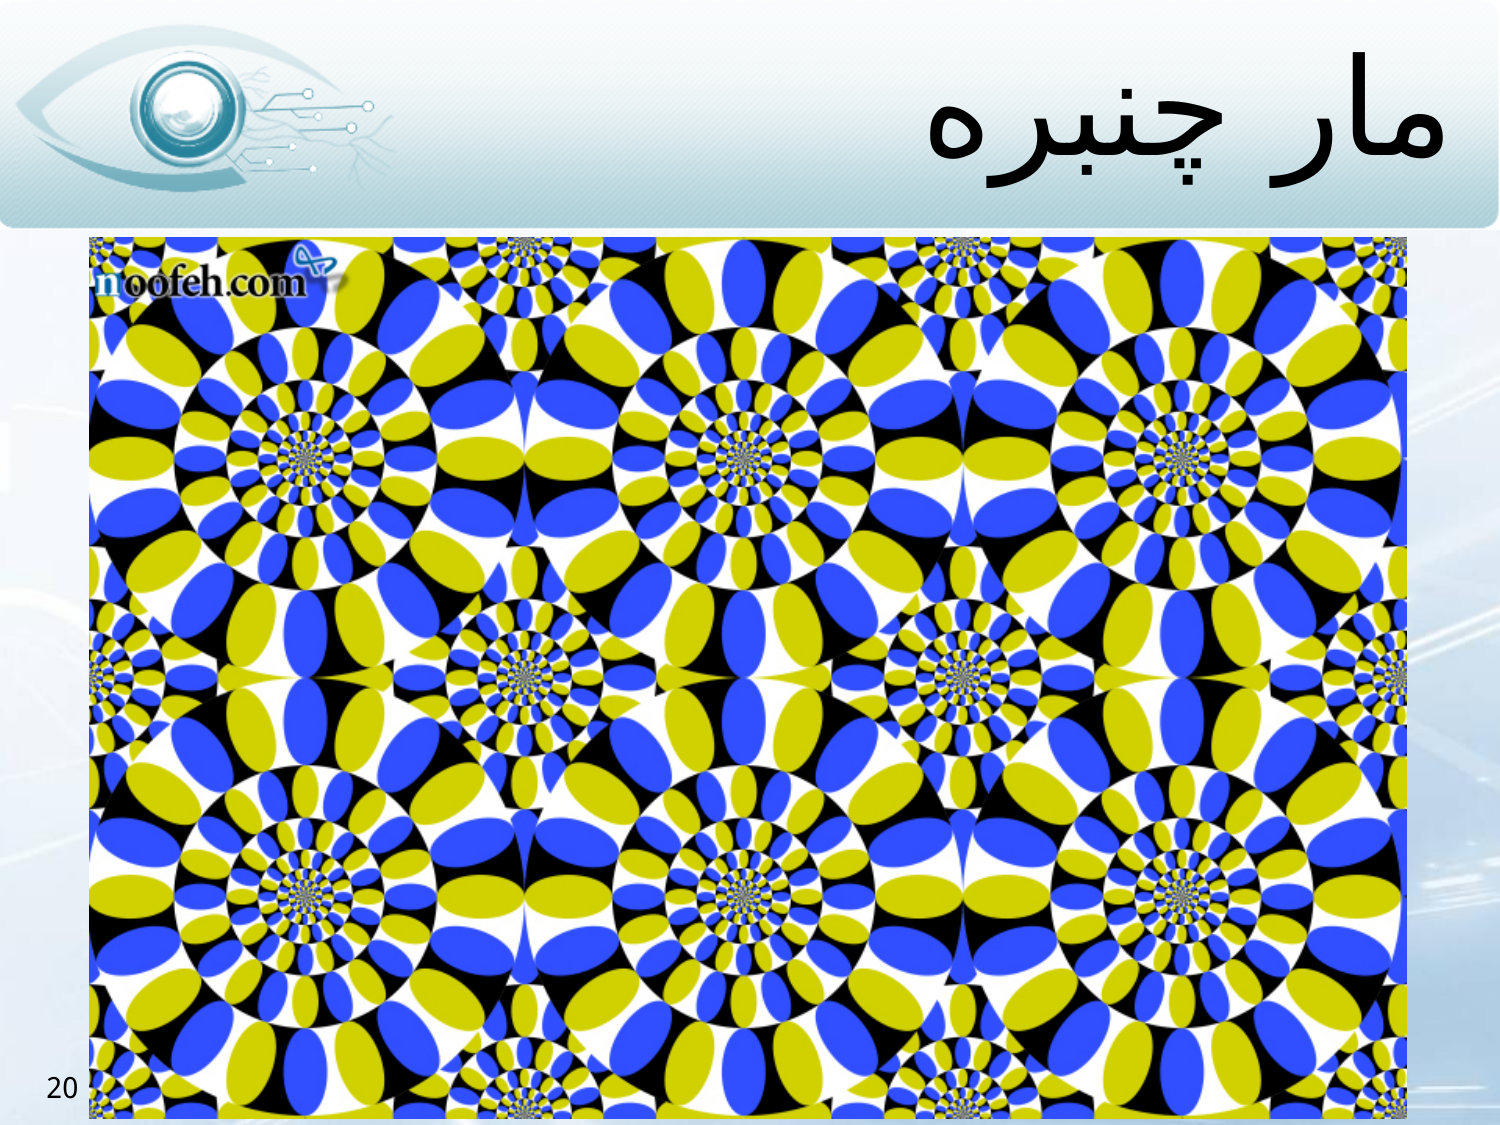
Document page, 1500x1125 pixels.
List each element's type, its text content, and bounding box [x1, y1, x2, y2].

slide_number 20 [12, 1058, 84, 1119]
title مار چنبره [0, 7, 1500, 195]
picture [0, 230, 1500, 1125]
